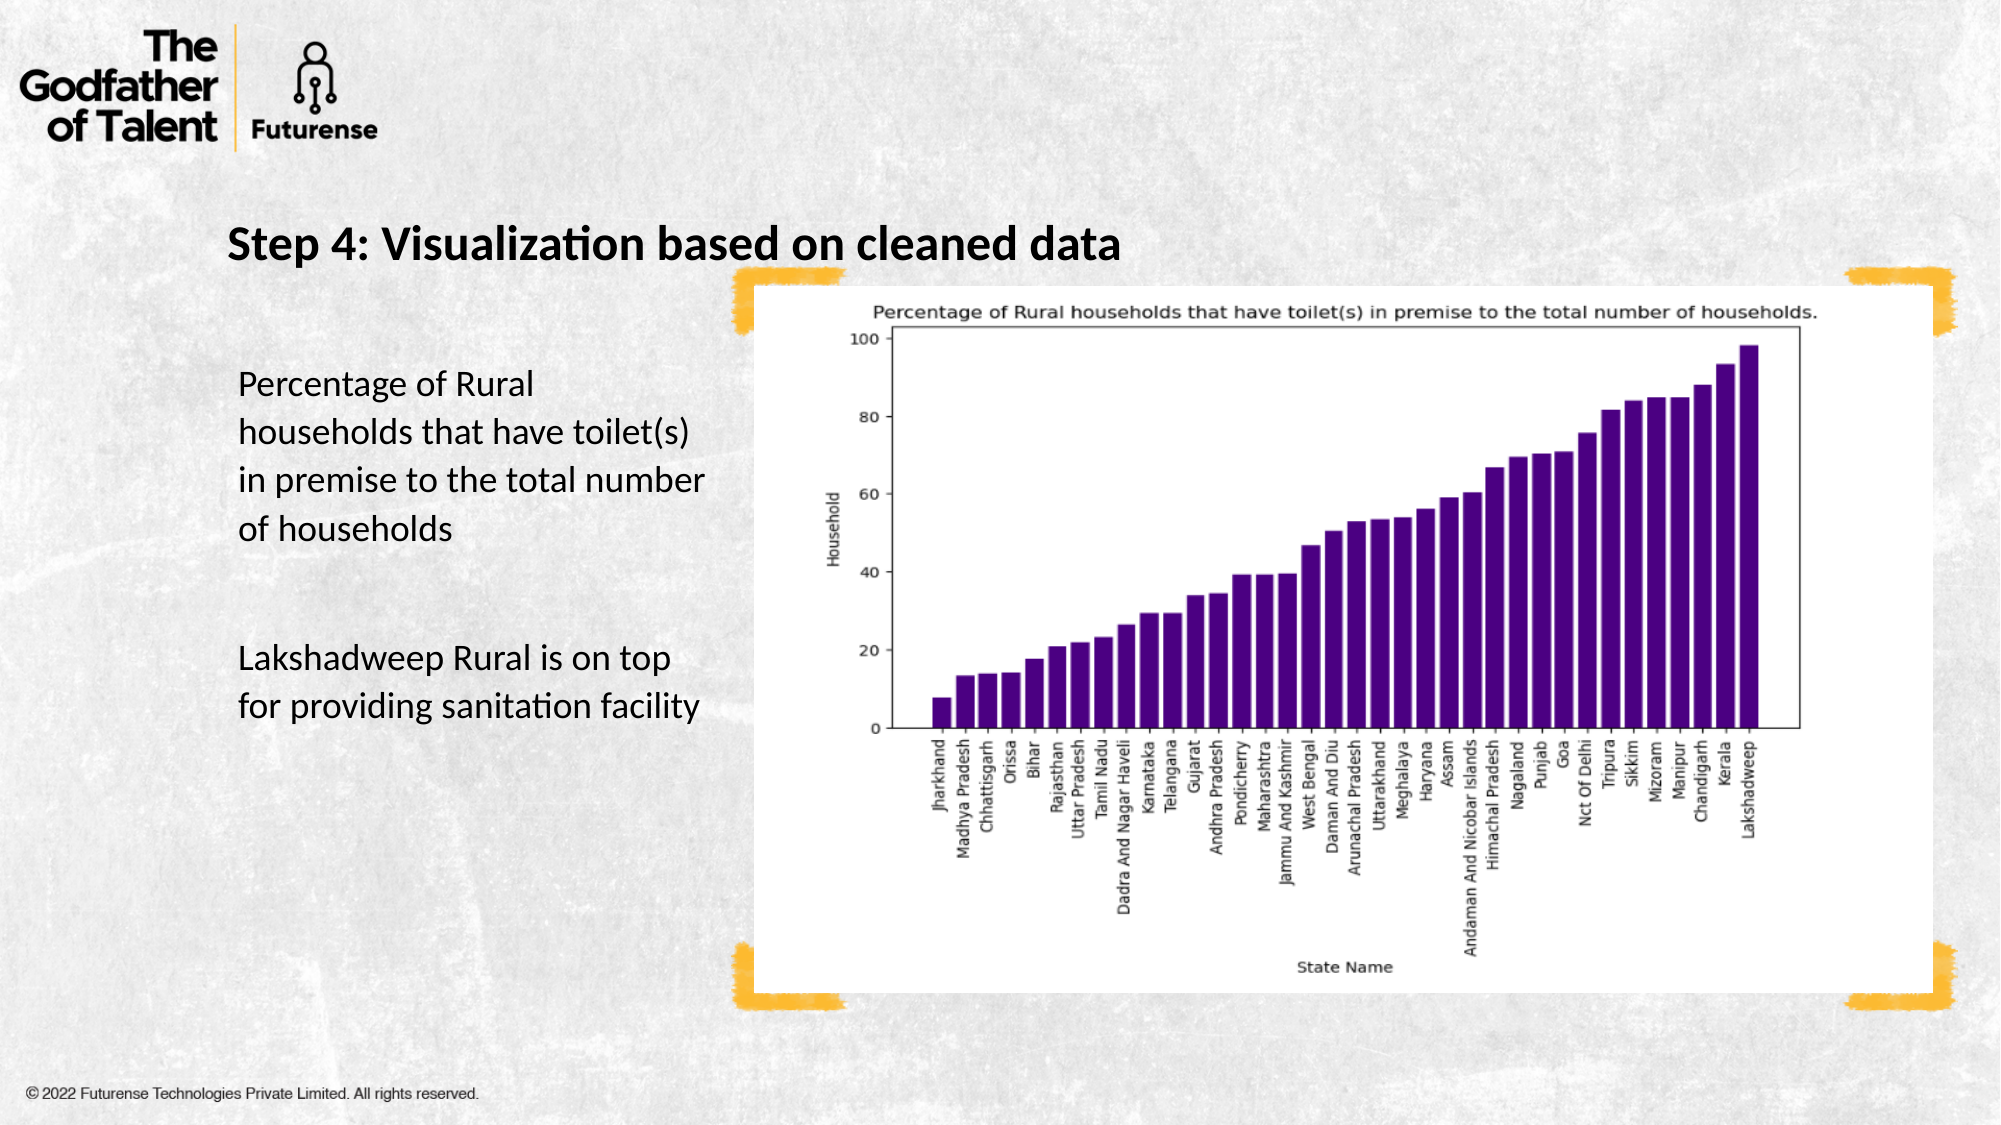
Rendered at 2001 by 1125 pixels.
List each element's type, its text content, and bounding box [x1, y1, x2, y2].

text_box Step 4: Visualization based on cleaned data [212, 198, 1542, 278]
text_box Percentage of Rural households that have toilet(s) in premise to the total number of households Lakshadweep Rural is on top for providing sanitation facility [223, 348, 731, 799]
picture [0, 0, 2001, 1125]
